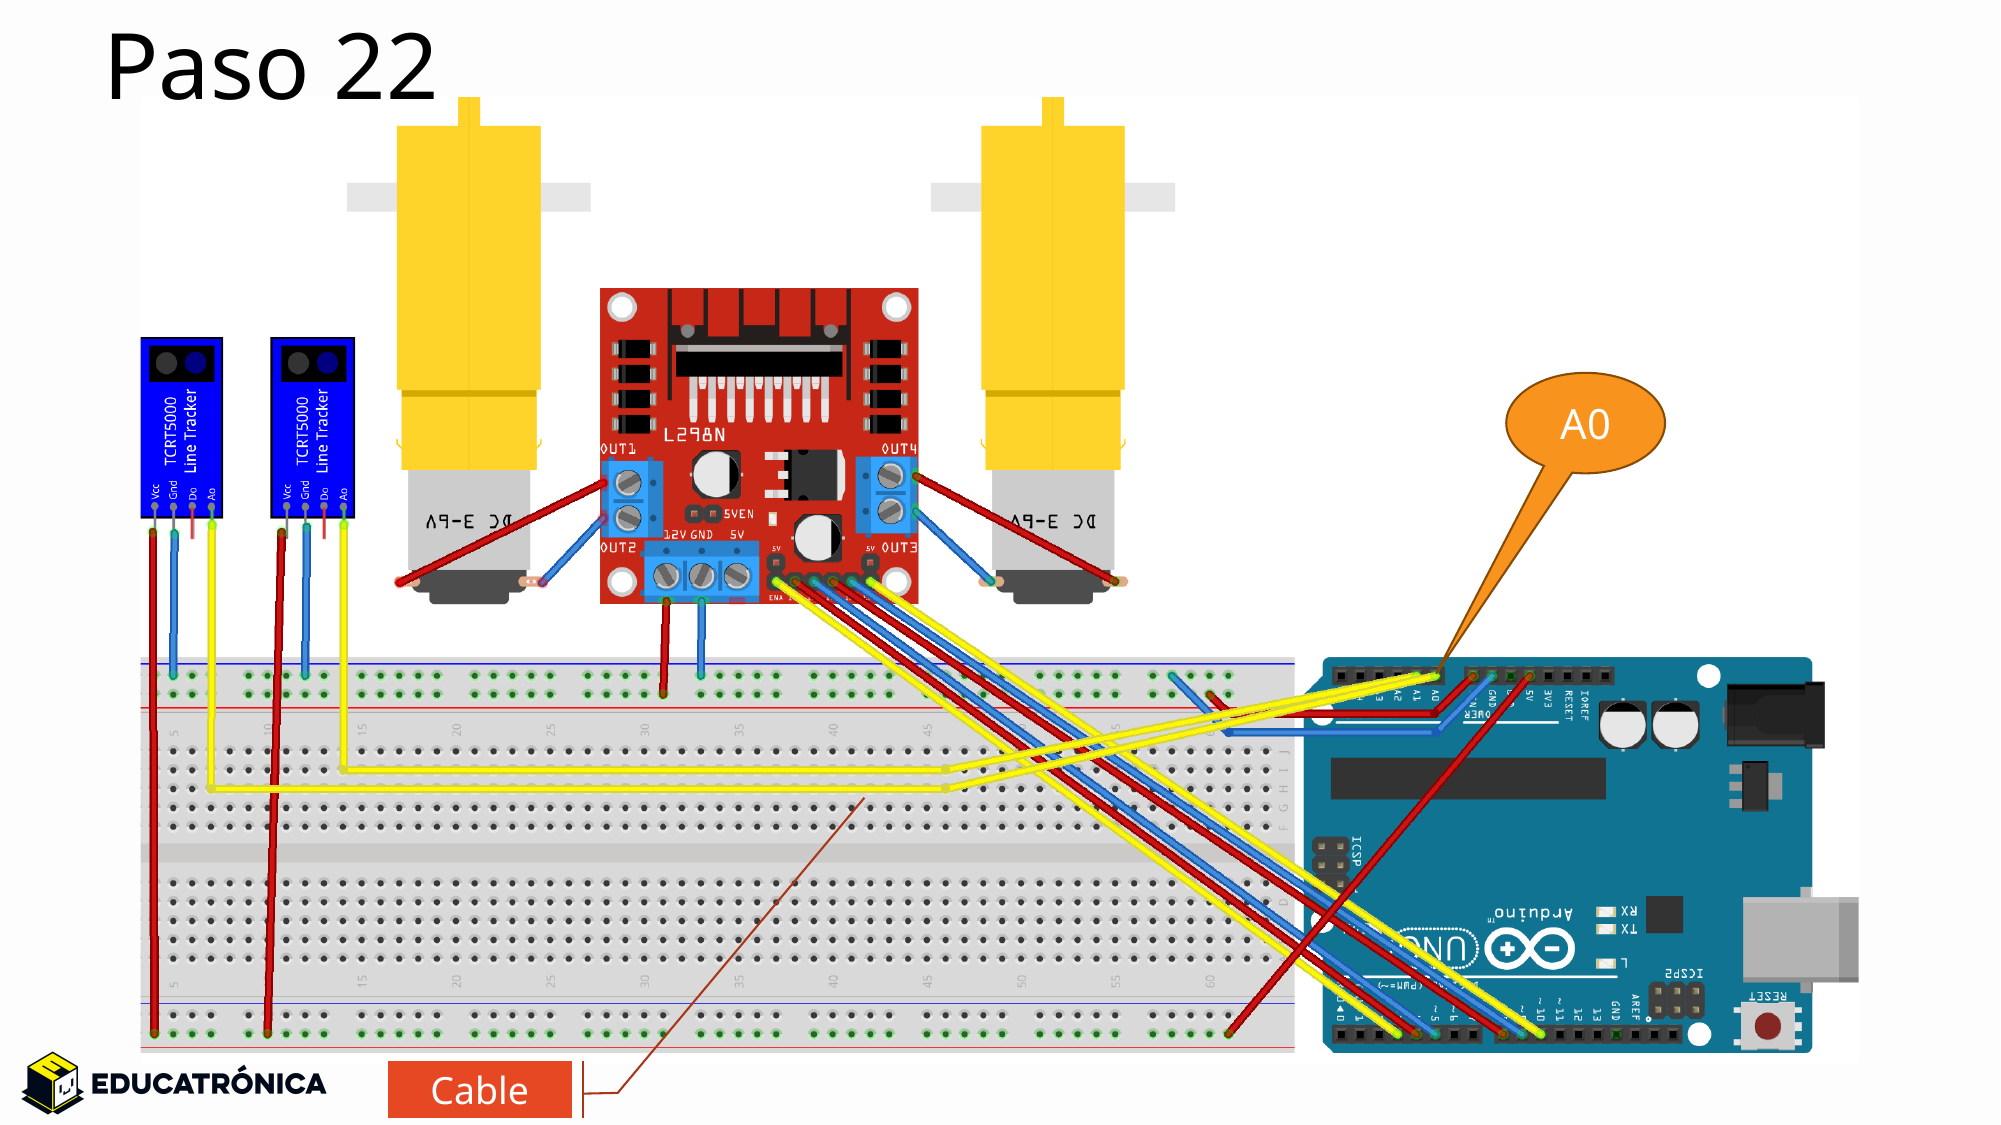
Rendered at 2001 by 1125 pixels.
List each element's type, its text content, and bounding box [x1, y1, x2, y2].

text_box Cable [582, 1063, 645, 1118]
picture [19, 97, 1859, 1118]
title Paso 22 [88, 7, 1912, 133]
text_box Cable [388, 1063, 572, 1118]
